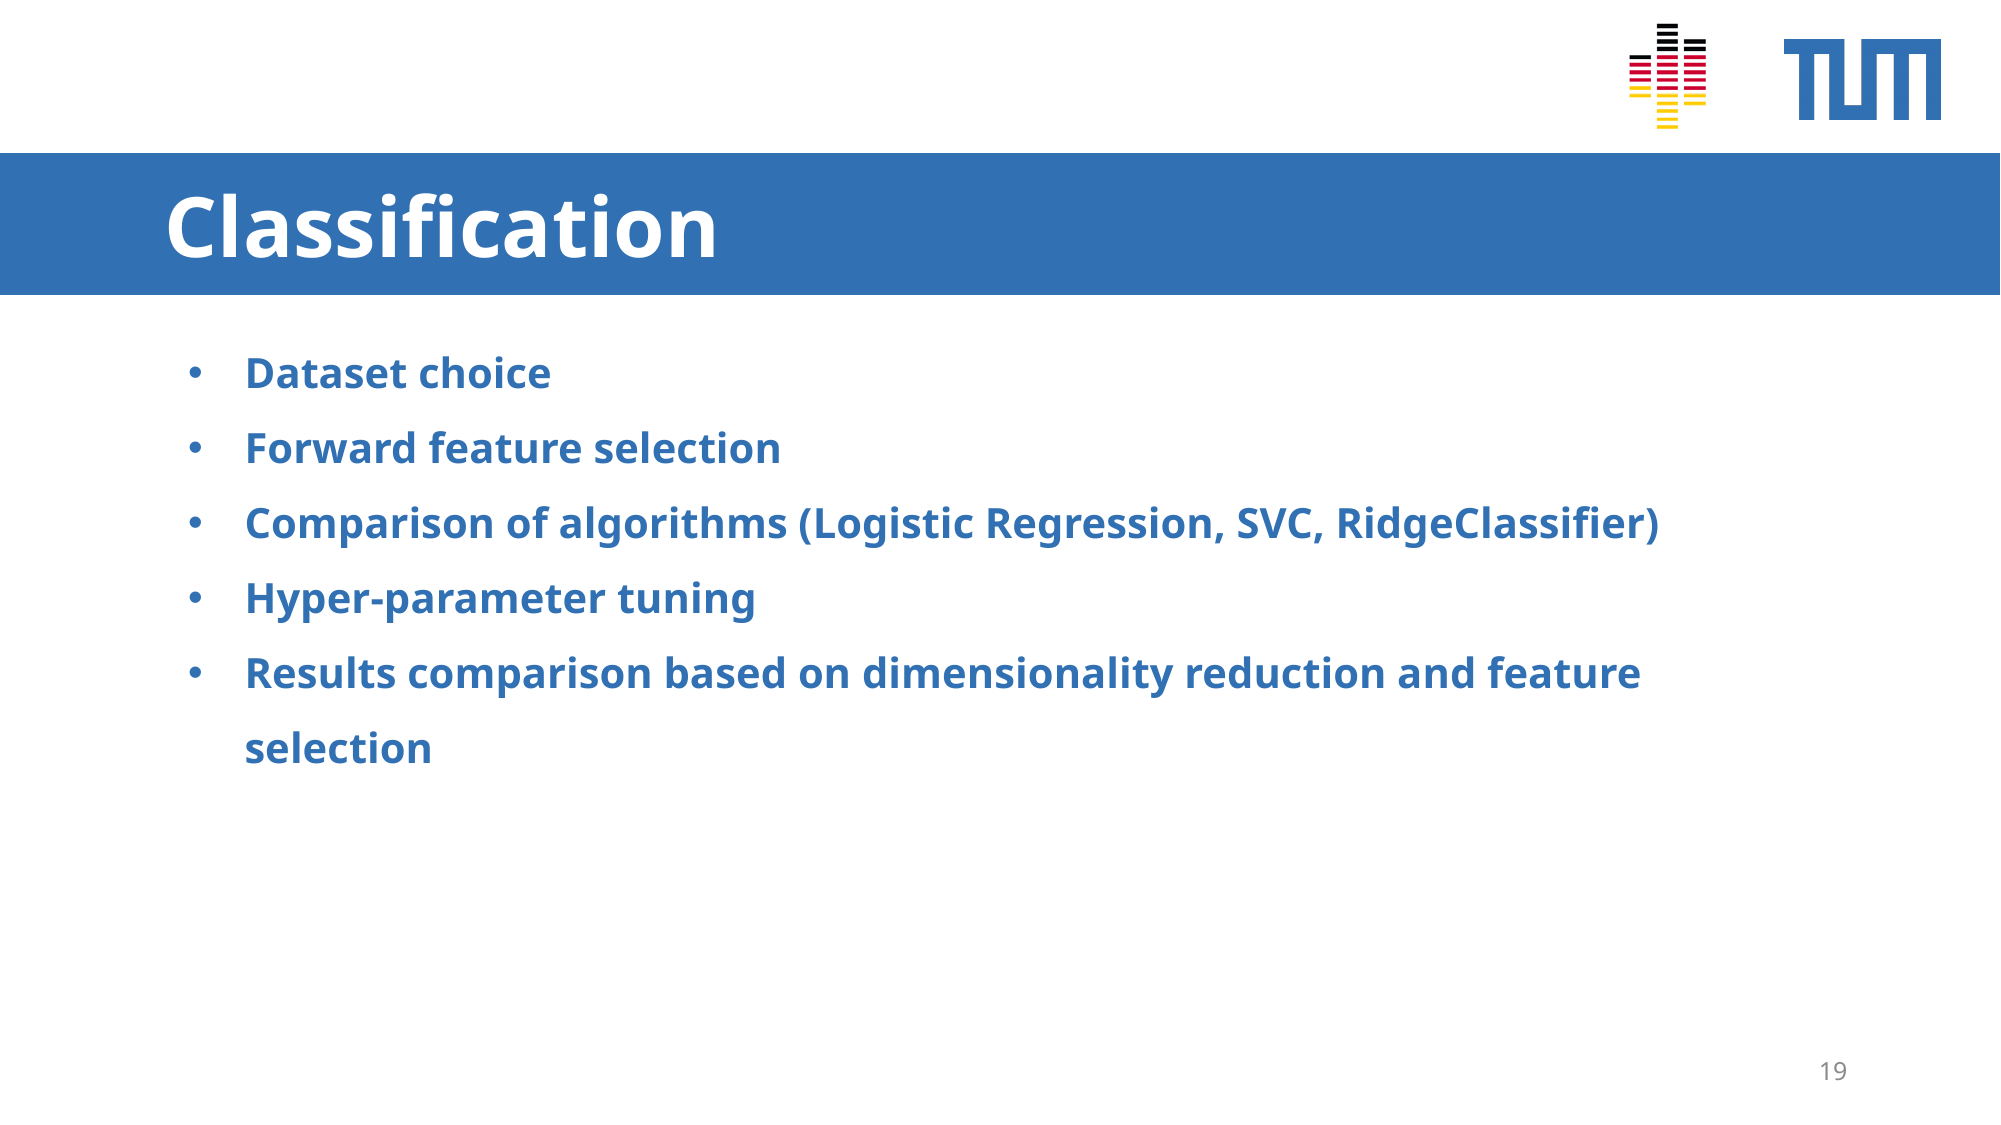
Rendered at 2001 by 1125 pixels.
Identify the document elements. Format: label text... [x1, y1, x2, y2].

text_box Dataset choice Forward feature selection Comparison of algorithms (Logistic Regression, SVC, RidgeClassifier) Hyper-parameter tuning Results comparison based on dimensionality reduction and feature selection [173, 314, 1829, 855]
picture [1784, 39, 1941, 120]
slide_number 19 [1412, 1042, 1863, 1103]
picture [1628, 22, 1712, 137]
text_box Classification [0, 153, 2000, 295]
